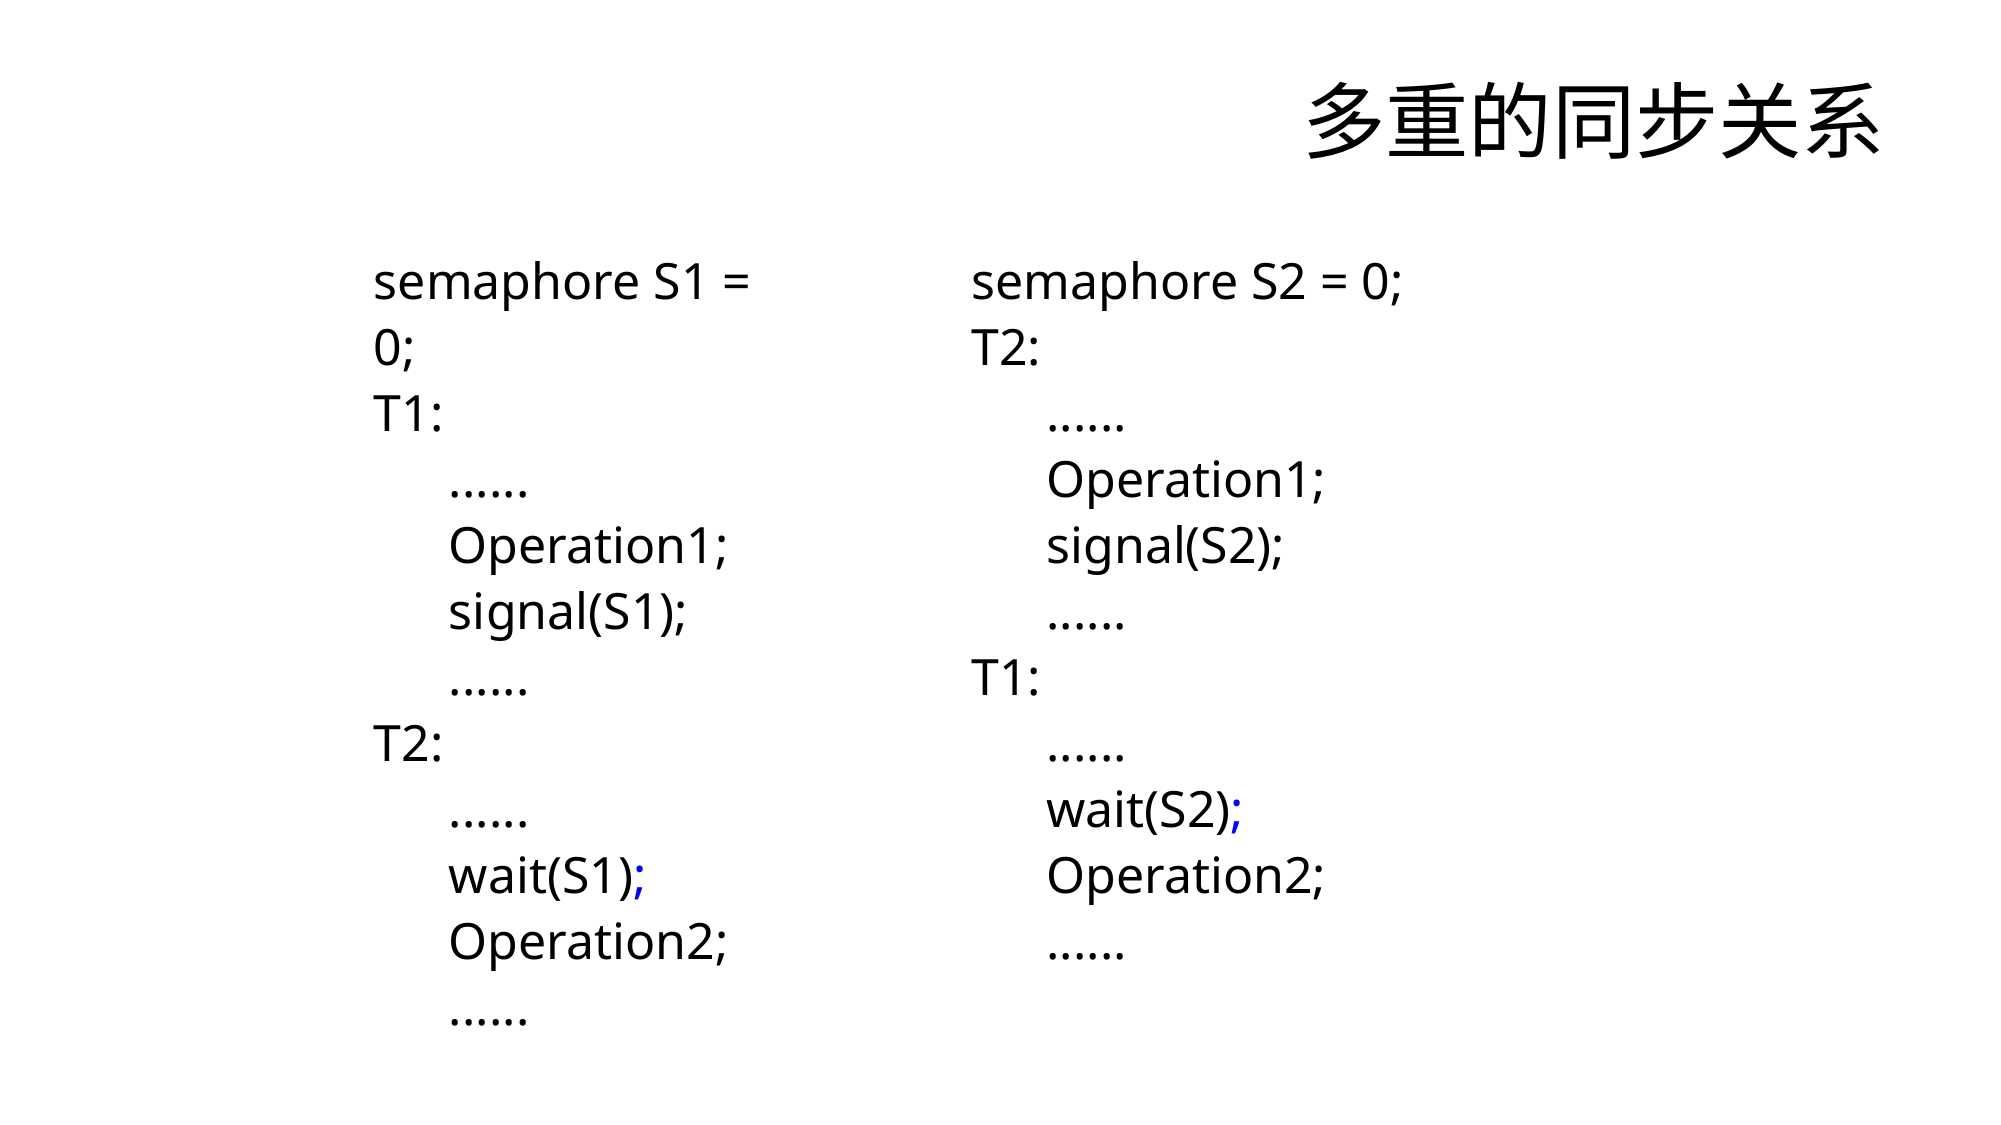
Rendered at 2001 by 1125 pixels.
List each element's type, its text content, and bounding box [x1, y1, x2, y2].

title 多重的同步关系 [99, 44, 1901, 195]
text_box semaphore S1 = 0; T1: ...... Operation1; signal(S1); ...... T2: ...... wait(S1); Operation2; ...... [359, 236, 817, 1043]
text_box semaphore S2 = 0; T2: ...... Operation1; signal(S2); ...... T1: ...... wait(S2); Operation2; ...... [956, 236, 1420, 977]
